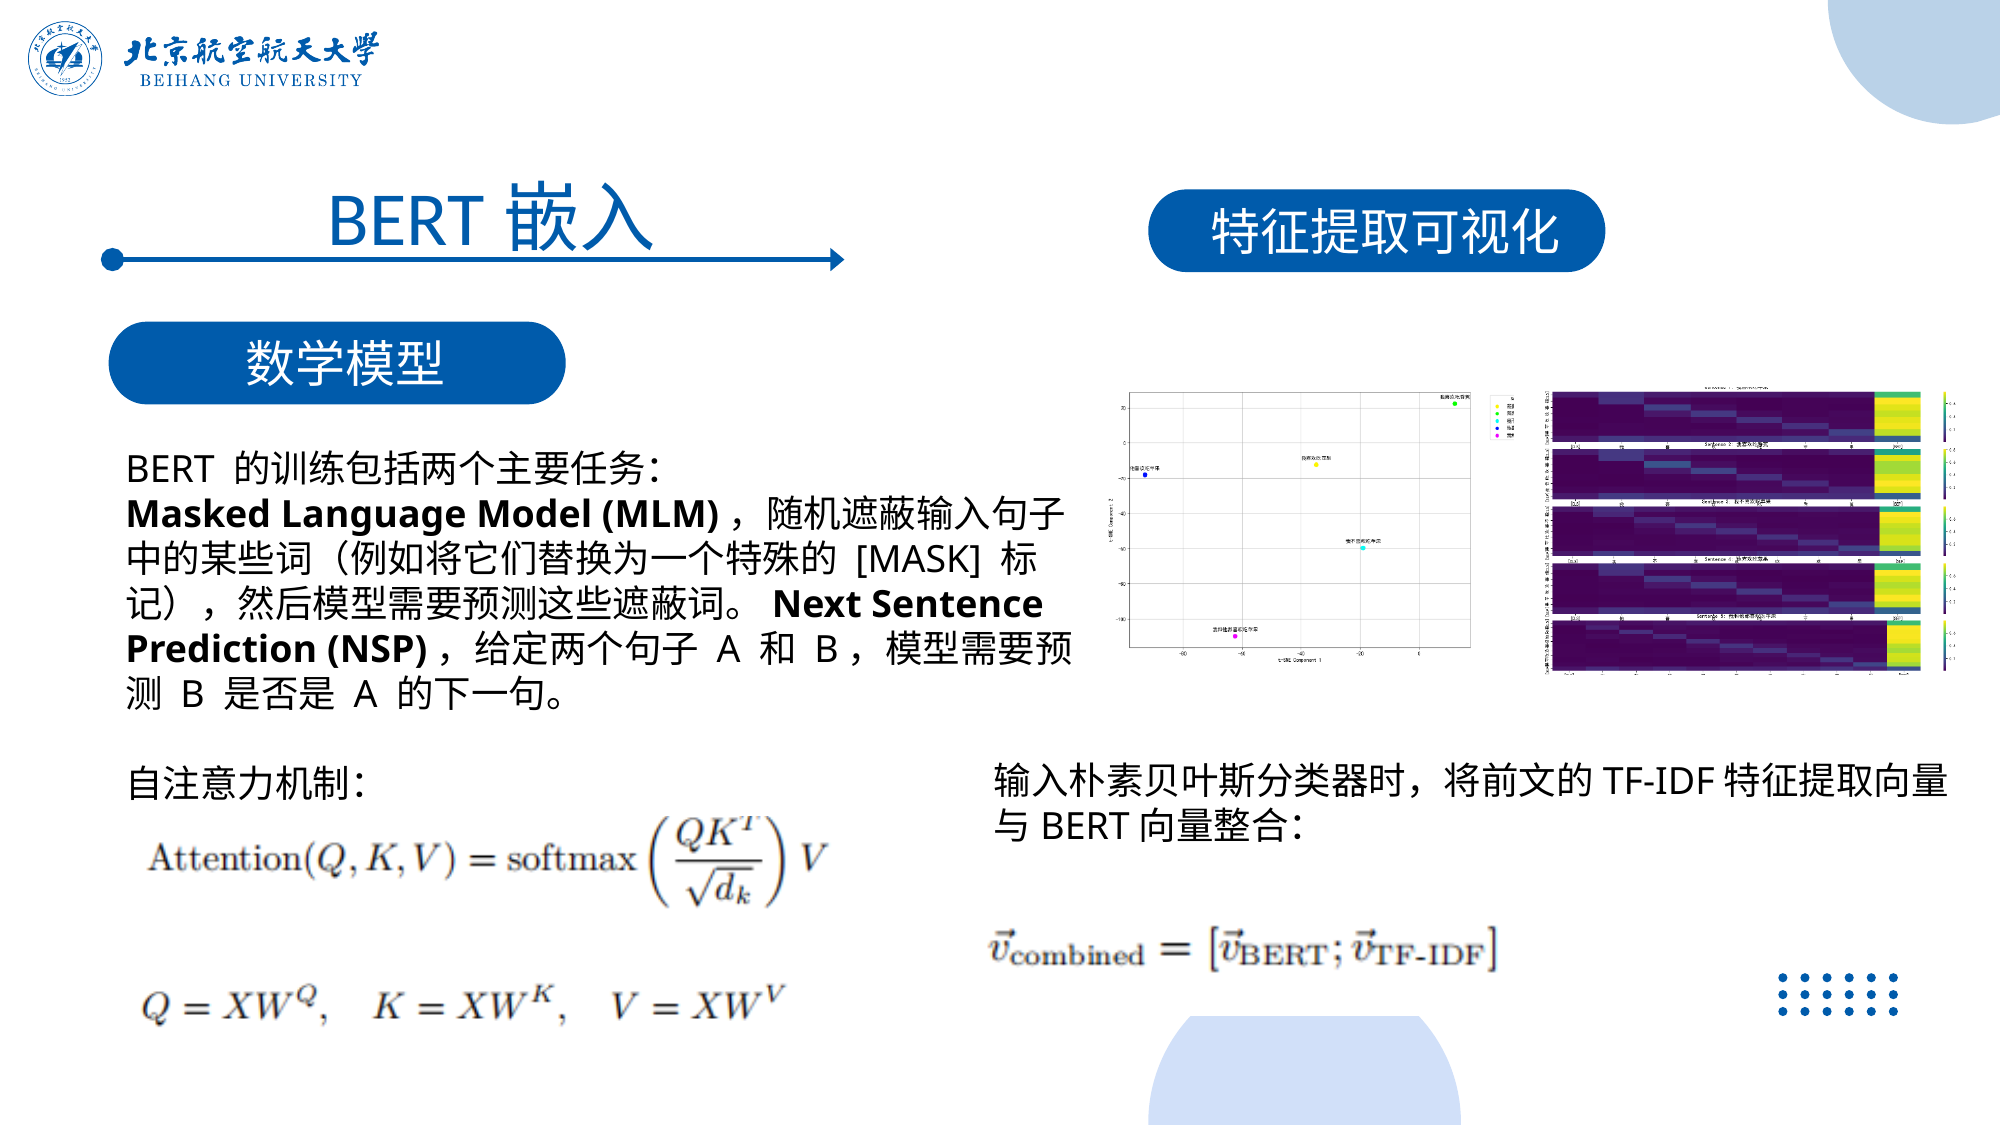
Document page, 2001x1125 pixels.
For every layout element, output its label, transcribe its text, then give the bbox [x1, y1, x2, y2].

text_box 输入朴素贝叶斯分类器时，将前文的TF-IDF特征提取向量与BERT向量整合： [979, 749, 1979, 945]
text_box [1778, 973, 1898, 1017]
picture [28, 21, 379, 96]
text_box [108, 321, 574, 405]
picture [1540, 387, 2000, 675]
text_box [1827, 0, 2000, 125]
text_box BERT嵌入 [98, 168, 885, 261]
text_box BERT 的训练包括两个主要任务： Masked Language Model (MLM)，随机遮蔽输入句子中的某些词（例如将它们替换为一个特殊的 [MASK] 标记），然后模型需要预测这些遮蔽词。Next Sentence Prediction (NSP)，给定两个句子 A 和 B，模型需要预测 B 是否是 A 的下一句。 自注意力机制： [110, 437, 1111, 917]
picture [76, 816, 1652, 1056]
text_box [1148, 189, 1614, 273]
text_box [102, 261, 123, 270]
picture [1074, 352, 1514, 684]
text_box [1148, 1017, 1461, 1125]
text_box [832, 261, 843, 270]
